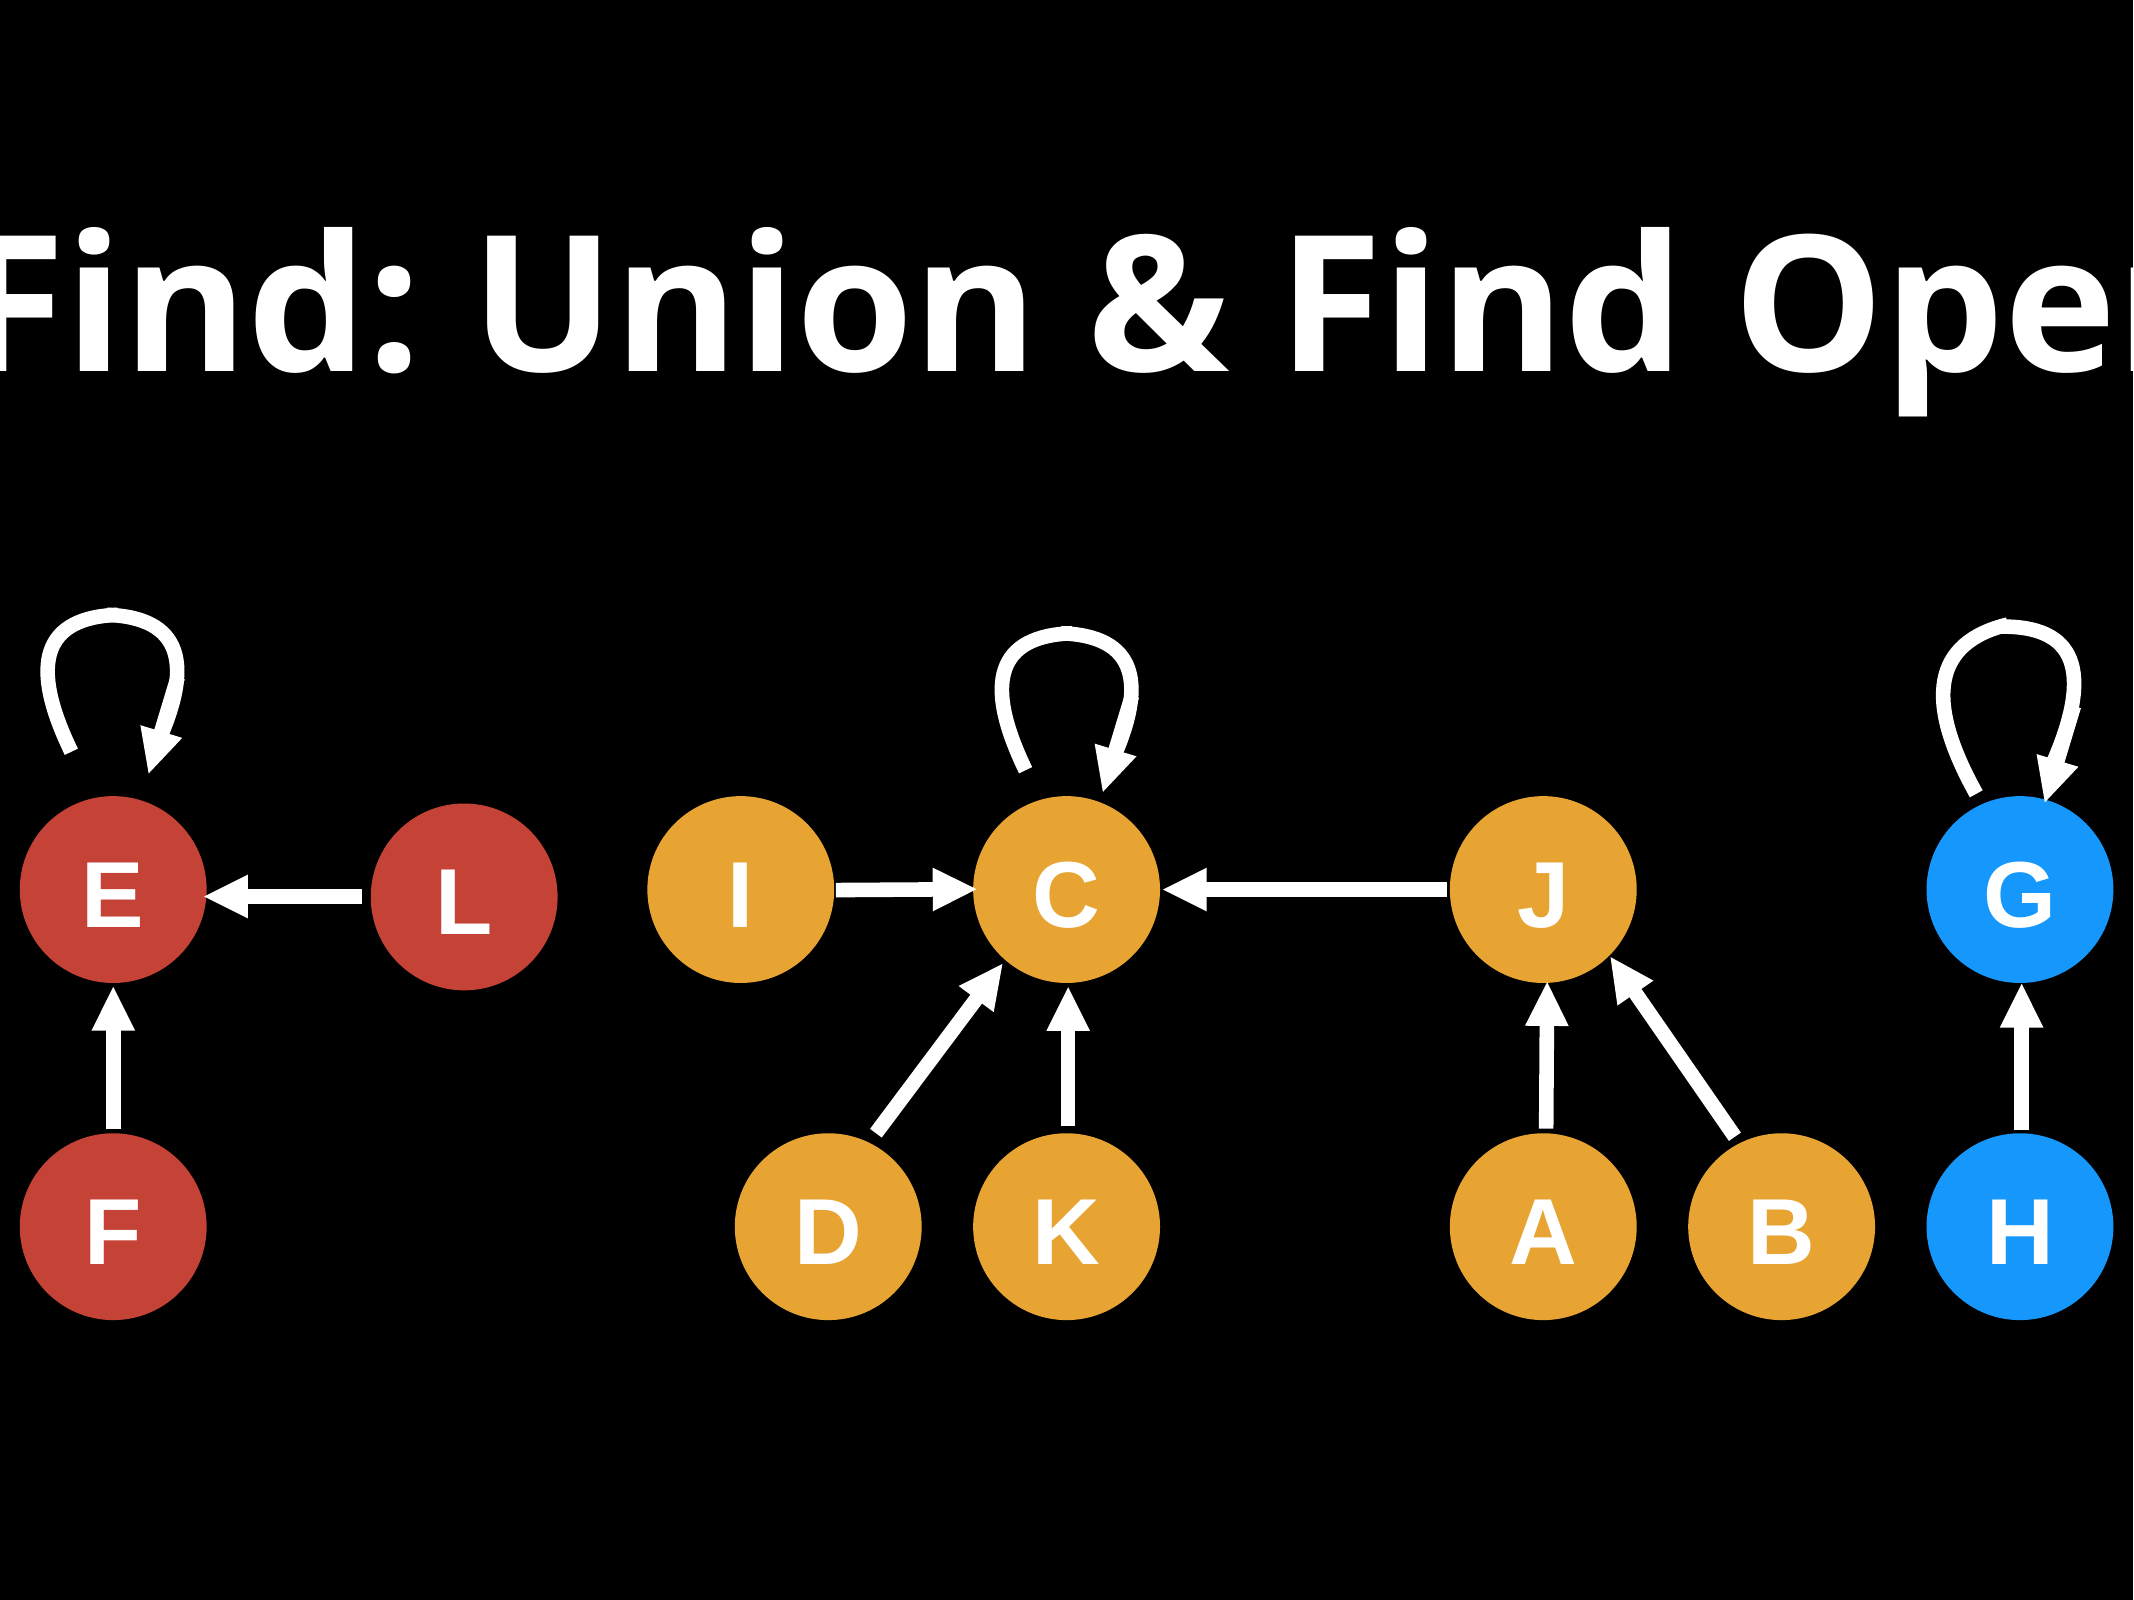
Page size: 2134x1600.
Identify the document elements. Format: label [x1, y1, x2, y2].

text_box [19, 796, 363, 983]
text_box [1688, 1133, 1876, 1321]
text_box [734, 1133, 922, 1321]
text_box [1926, 624, 2114, 1130]
text_box [1001, 633, 1133, 792]
text_box [1162, 883, 1448, 896]
text_box [875, 964, 1003, 1134]
text_box [107, 986, 120, 1130]
text_box [1449, 796, 1637, 1129]
text_box [1061, 987, 1075, 1127]
text_box [647, 796, 1161, 983]
text_box [0, 173, 2134, 418]
text_box [370, 803, 558, 991]
text_box [1449, 1133, 1637, 1321]
text_box [19, 1133, 207, 1321]
text_box [1926, 1133, 2114, 1321]
text_box [47, 614, 178, 774]
text_box [973, 1133, 1161, 1321]
text_box [1610, 957, 1736, 1137]
